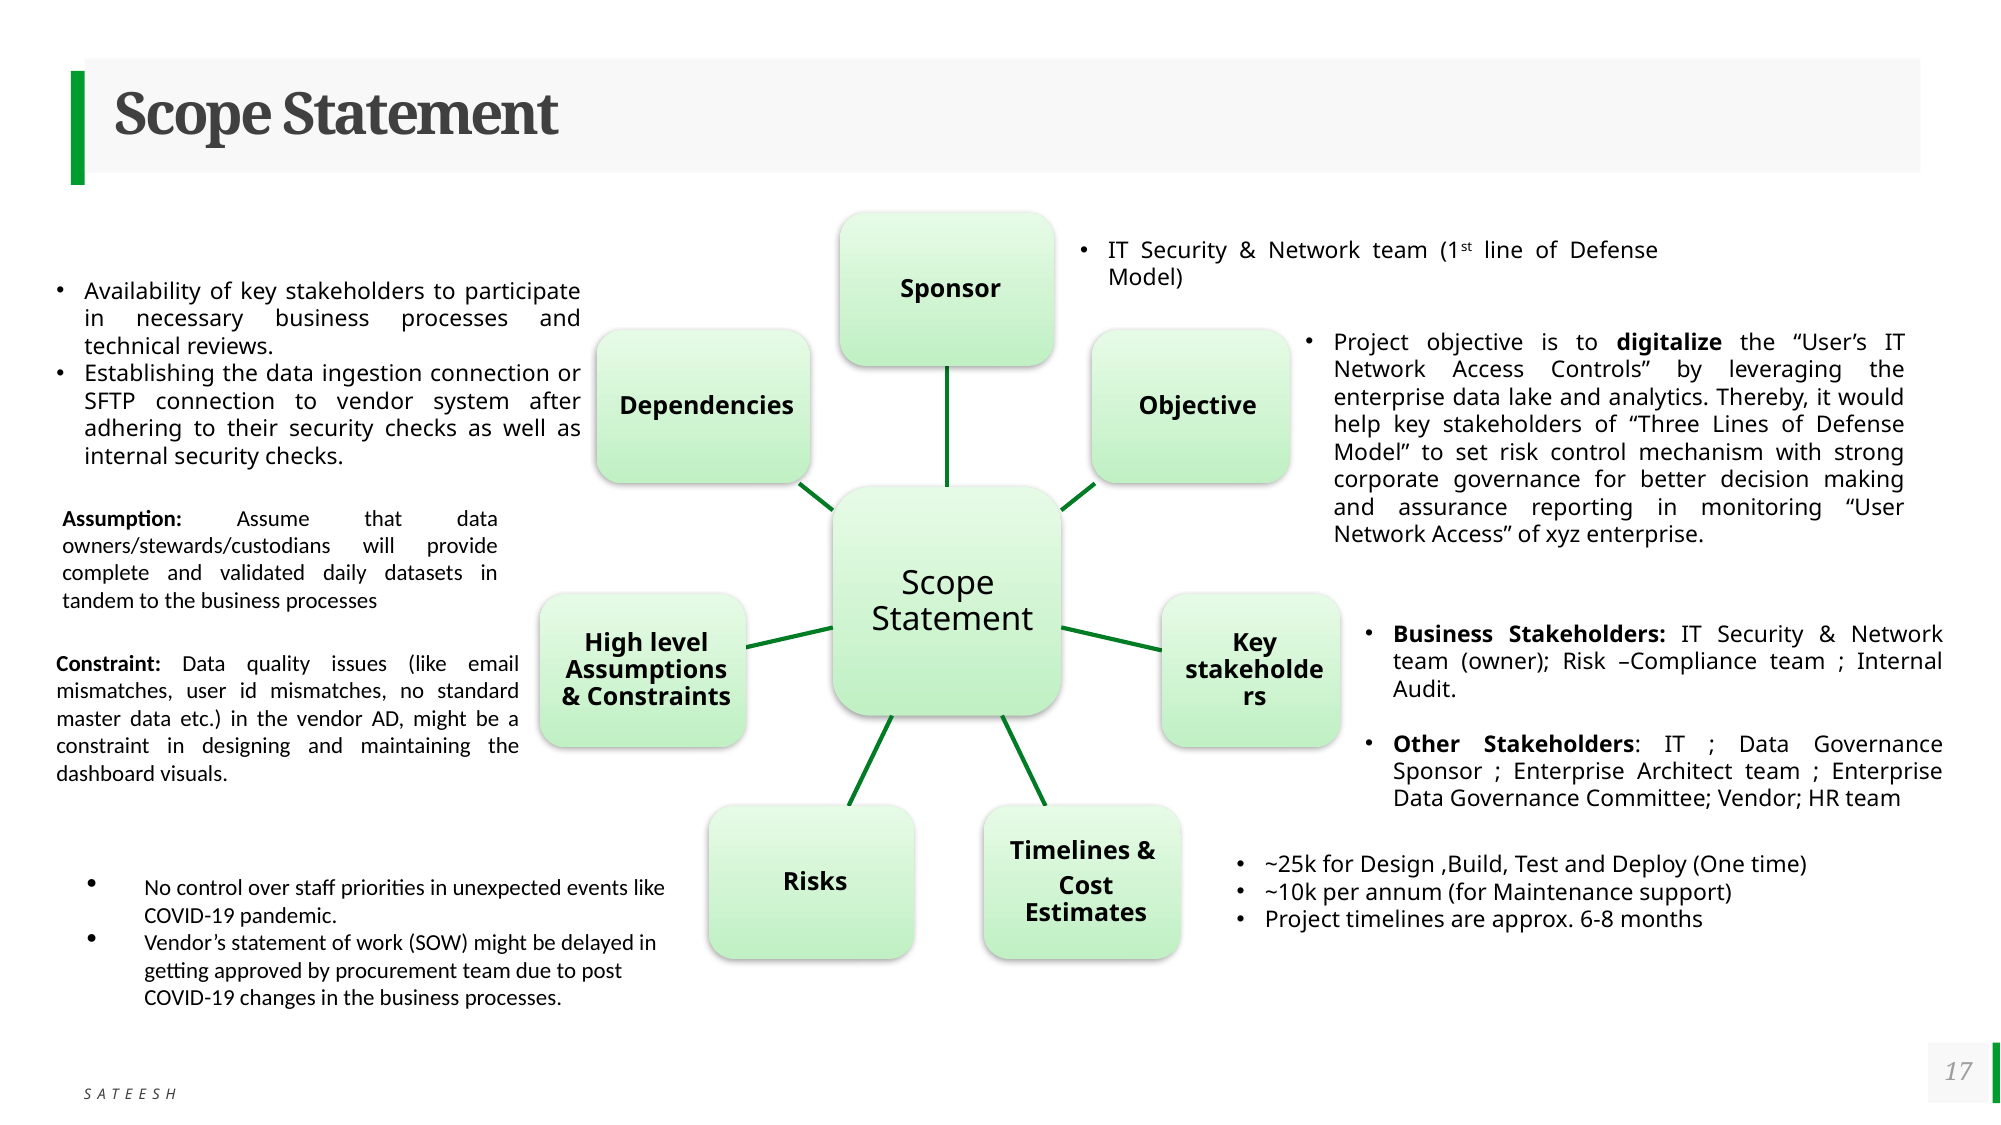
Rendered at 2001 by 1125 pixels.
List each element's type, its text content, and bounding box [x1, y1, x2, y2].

text_box No control over staff priorities in unexpected events like COVID-19 pandemic. Vendor’s statement of work (SOW) might be delayed in getting approved by procurement team due to post COVID-19 changes in the business processes. [73, 865, 699, 1018]
text_box Assumption: Assume that data owners/stewards/custodians will provide complete and validated daily datasets in tandem to the business processes [47, 495, 255, 621]
text_box IT Security & Network team (1st line of Defense Model) [1624, 228, 1674, 298]
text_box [260, 204, 1620, 967]
title Scope Statement [84, 58, 1921, 173]
slide_number 17 [1928, 1042, 1989, 1103]
text_box Business Stakeholders: IT Security & Network team (owner); Risk –Compliance team ; Internal Audit. Other Stakeholders: IT ; Data Governance Sponsor ; Enterprise Architect team ; Enterprise Data Governance Committee; Vendor; HR team [1624, 611, 1959, 819]
text_box Project objective is to digitalize the “User’s IT Network Access Controls” by leveraging the enterprise data lake and analytics. Thereby, it would help key stakeholders of “Three Lines of Defense Model” to set risk control mechanism with strong corporate governance for better decision making and assurance reporting in monitoring “User Network Access” of xyz enterprise. [1624, 320, 1921, 555]
text_box Constraint: Data quality issues (like email mismatches, user id mismatches, no standard master data etc.) in the vendor AD, might be a constraint in designing and maintaining the dashboard visuals. [41, 640, 255, 793]
text_box Availability of key stakeholders to participate in necessary business processes and technical reviews. Establishing the data ingestion connection or SFTP connection to vendor system after adhering to their security checks as well as internal security checks. [41, 269, 255, 476]
text_box ~25k for Design ,Build, Test and Deploy (One time) ~10k per annum (for Maintenance support) Project timelines are approx. 6-8 months [1623, 842, 1860, 968]
